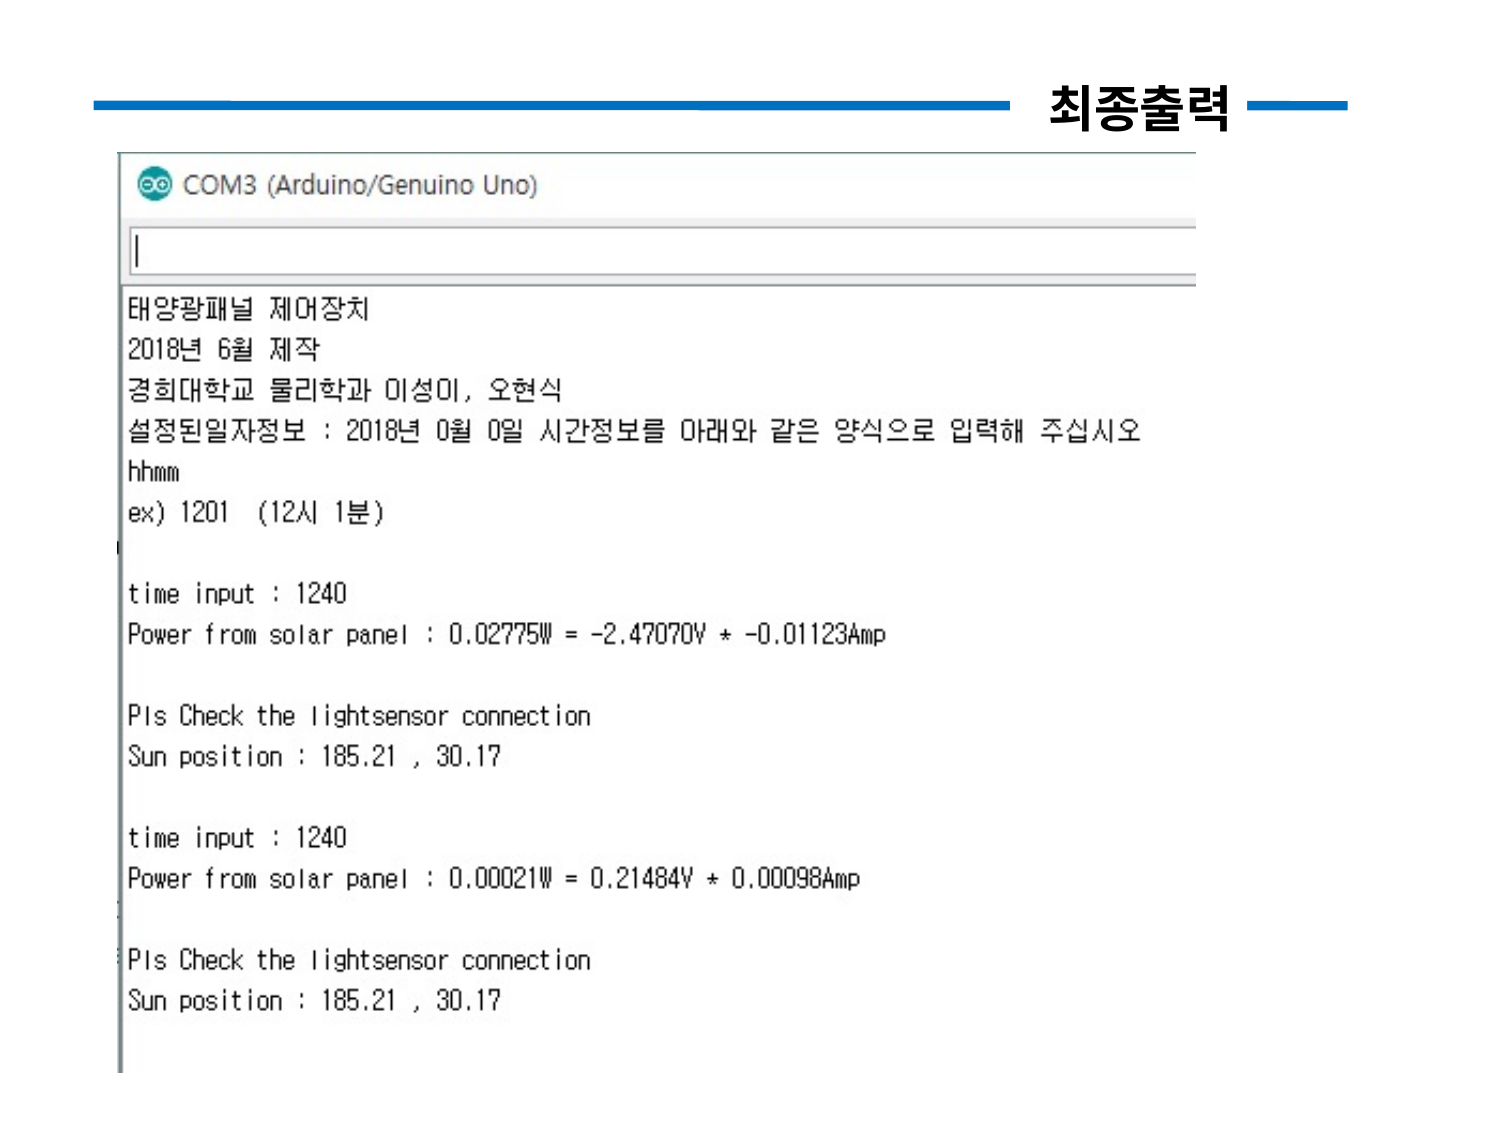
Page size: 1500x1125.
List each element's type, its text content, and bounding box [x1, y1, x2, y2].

text_box 최종출력 [1010, 70, 1248, 103]
picture [116, 152, 1196, 1073]
text_box 최종출력 [1010, 113, 1248, 145]
